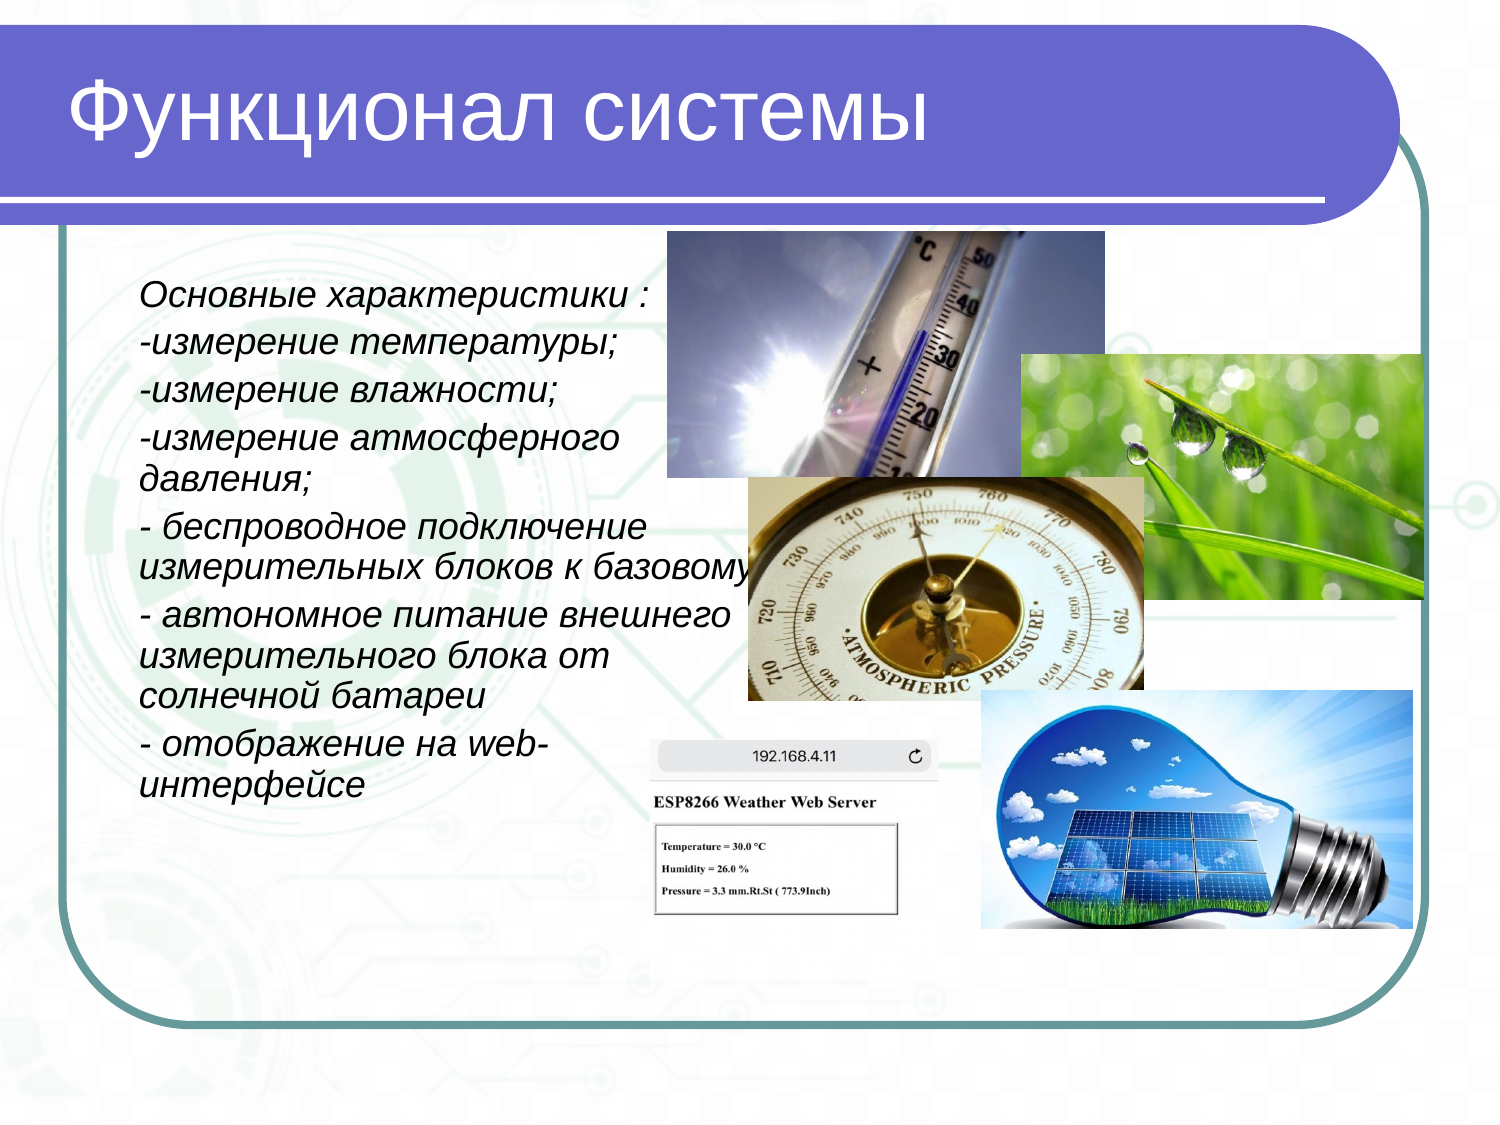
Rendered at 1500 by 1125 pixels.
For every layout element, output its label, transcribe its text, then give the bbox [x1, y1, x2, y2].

picture [667, 231, 1424, 929]
title Функционал системы [51, 43, 1343, 167]
list Основные характеристики : -измерение температуры; -измерение влажности; -измерение атмосферного давления; - беспроводное подключение измерительных блоков к базовому - автономное питание внешнего измерительного блока от солнечной батареи - отображение на web-интерфейсе [123, 266, 774, 870]
picture [649, 739, 939, 980]
